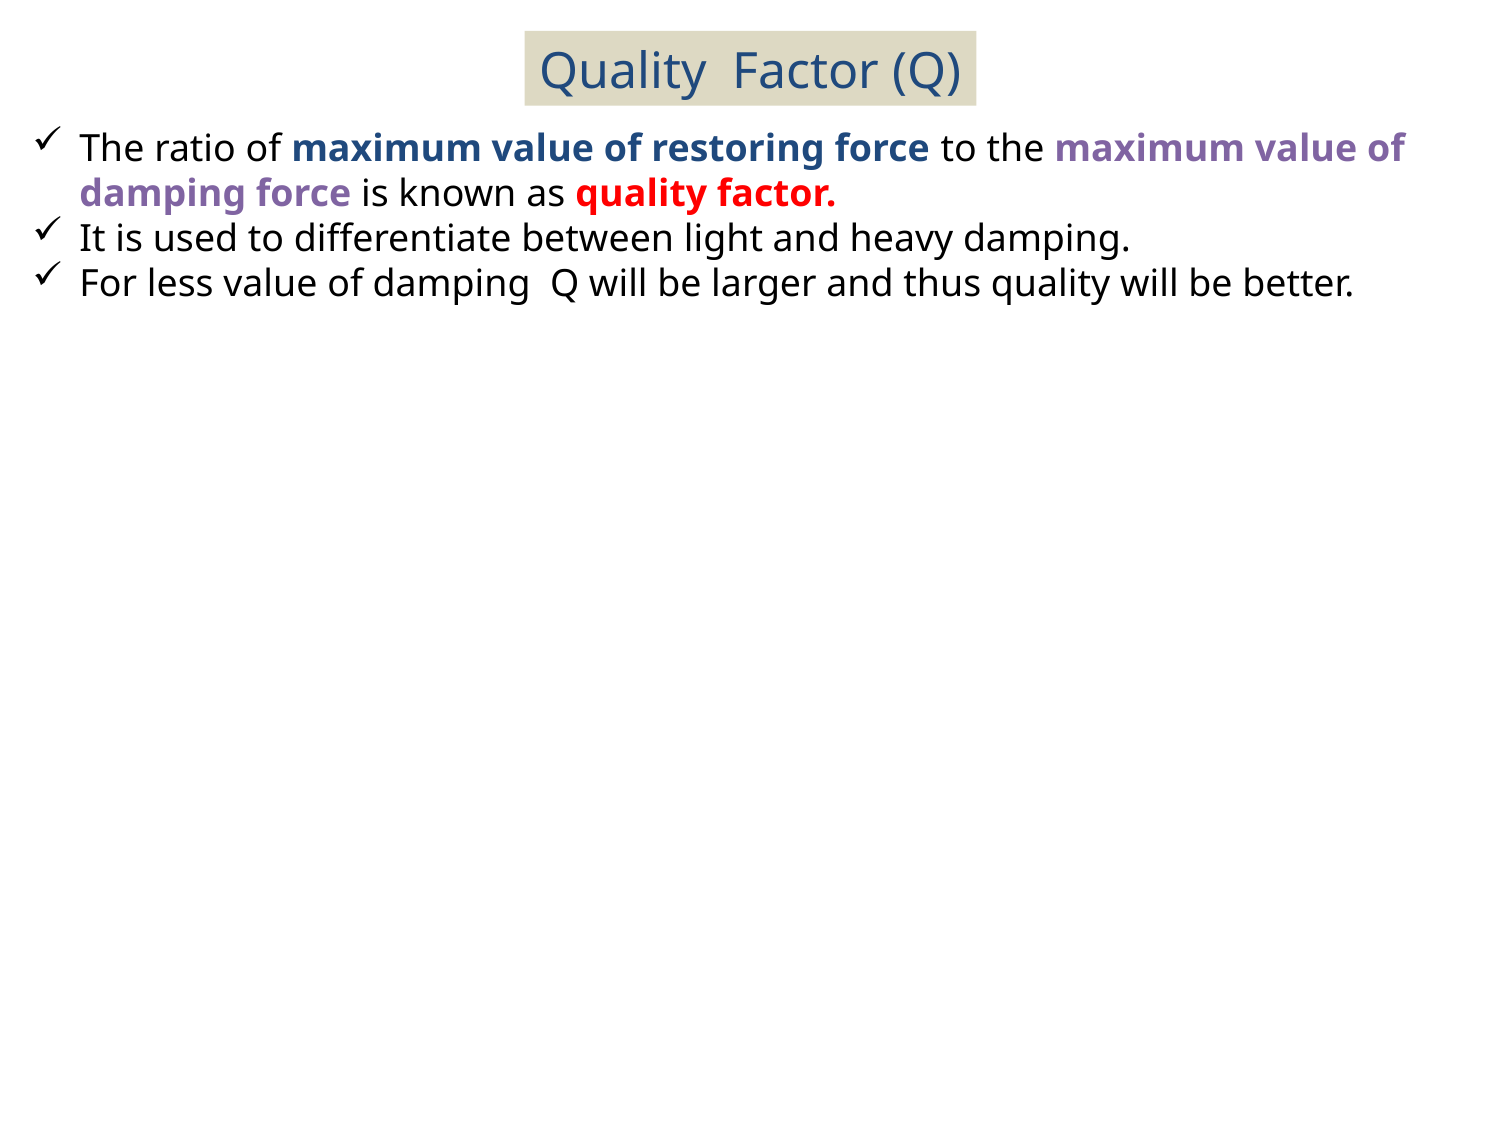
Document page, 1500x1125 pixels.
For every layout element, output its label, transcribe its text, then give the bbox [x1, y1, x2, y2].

text_box The ratio of maximum value of restoring force to the maximum value of damping force is known as quality factor. It is used to differentiate between light and heavy damping. For less value of damping Q will be larger and thus quality will be better. [17, 72, 1471, 312]
text_box Quality Factor (Q) [524, 30, 977, 72]
